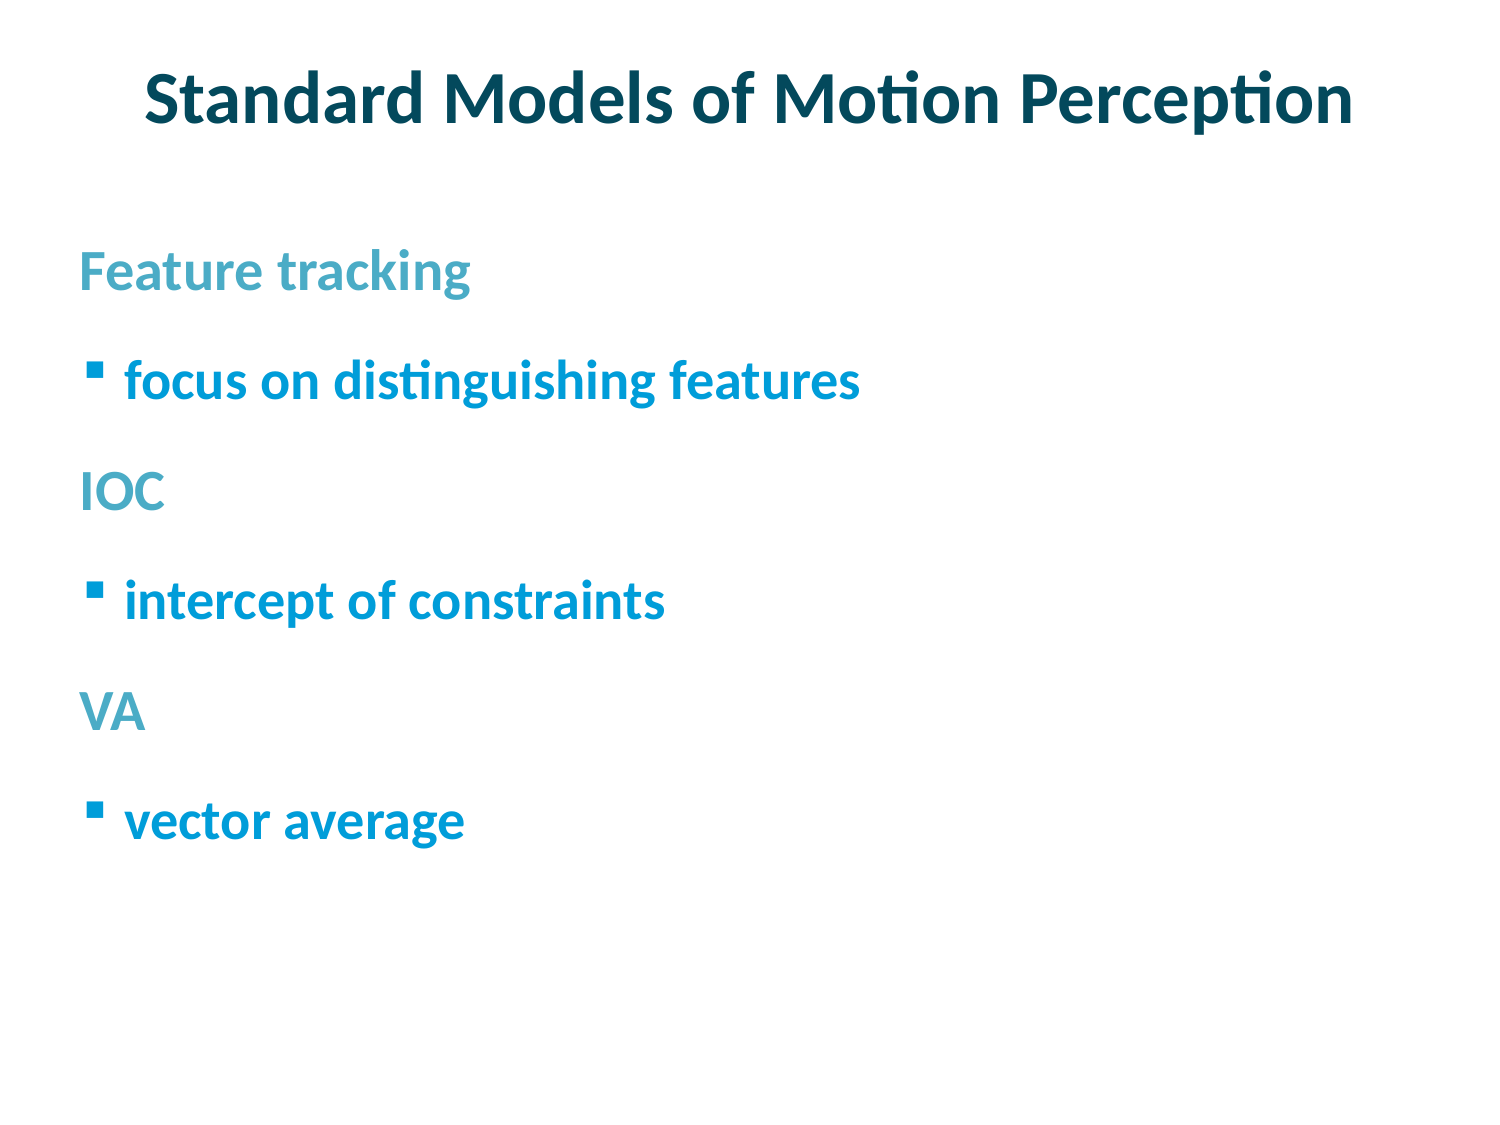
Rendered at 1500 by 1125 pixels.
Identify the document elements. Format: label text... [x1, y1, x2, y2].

list Feature tracking focus on distinguishing features IOC intercept of constraints VA vector average [50, 224, 1425, 1005]
title Standard Models of Motion Perception [75, 24, 1425, 163]
